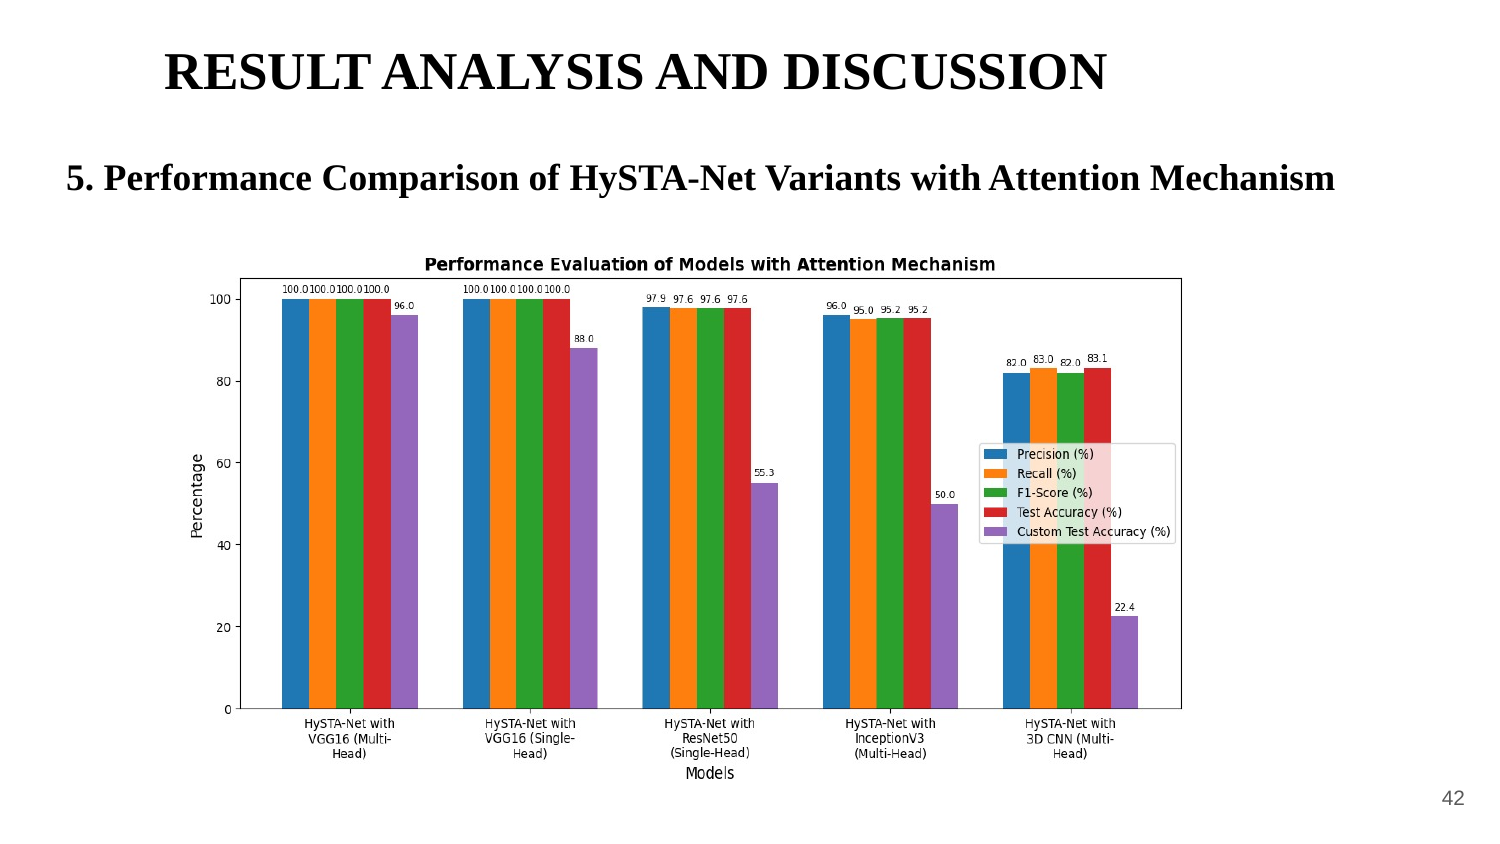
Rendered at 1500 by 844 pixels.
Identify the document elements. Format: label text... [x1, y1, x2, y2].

picture [169, 247, 1308, 830]
title RESULT ANALYSIS AND DISCUSSION [149, 21, 1327, 116]
list 5. Performance Comparison of HySTA-Net Variants with Attention Mechanism [51, 115, 1449, 284]
slide_number ‹#› [1389, 764, 1480, 830]
